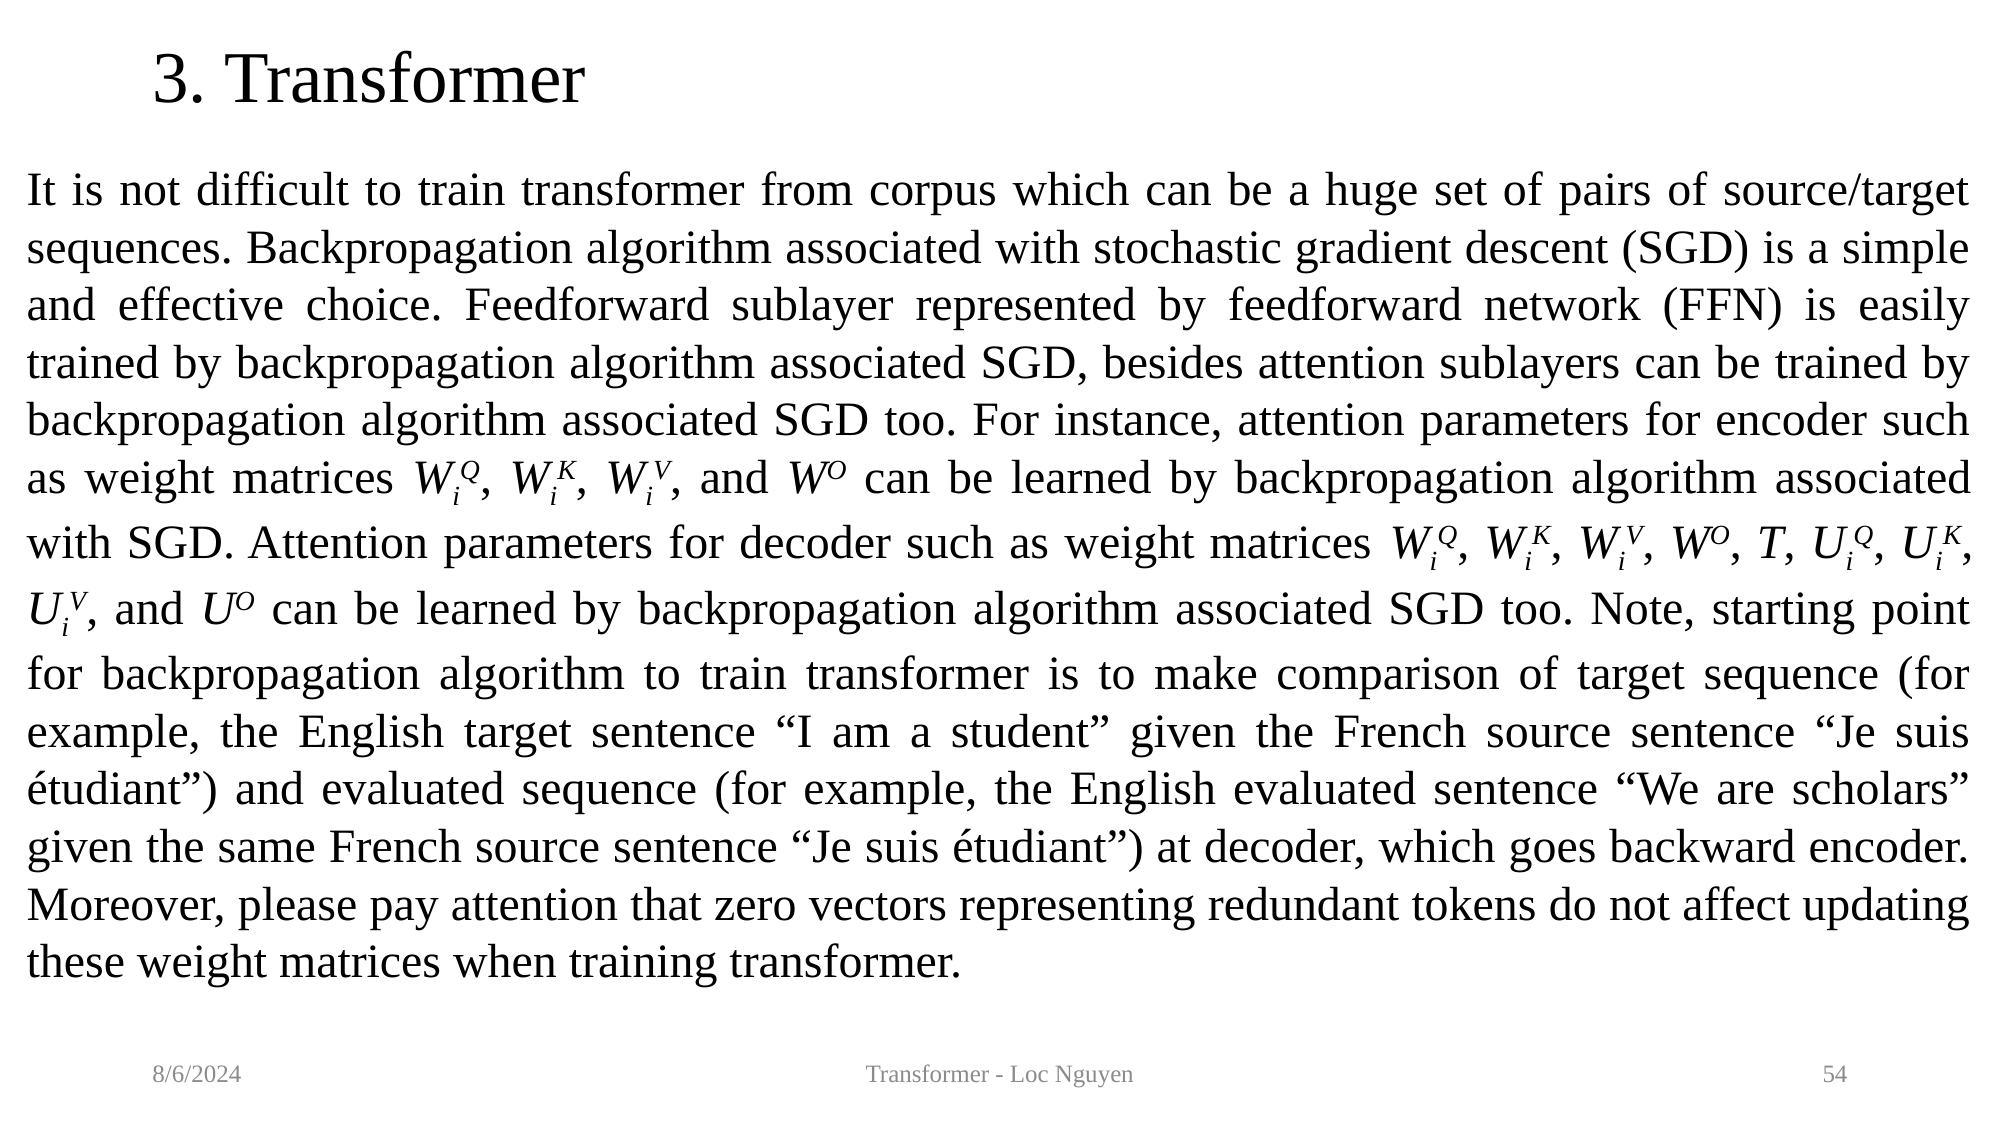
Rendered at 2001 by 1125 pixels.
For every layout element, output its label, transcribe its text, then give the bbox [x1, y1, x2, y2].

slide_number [137, 1042, 588, 1103]
slide_number 54 [1412, 1042, 1863, 1103]
list It is not difficult to train transformer from corpus which can be a huge set of pairs of source/target sequences. Backpropagation algorithm associated with stochastic gradient descent (SGD) is a simple and effective choice. Feedforward sublayer represented by feedforward network (FFN) is easily trained by backpropagation algorithm associated SGD, besides attention sublayers can be trained by backpropagation algorithm associated SGD too. For instance, attention parameters for encoder such as weight matrices WiQ, WiK, WiV, and WO can be learned by backpropagation algorithm associated with SGD. Attention parameters for decoder such as weight matrices WiQ, WiK, WiV, WO, T, UiQ, UiK, UiV, and UO can be learned by backpropagation algorithm associated SGD too. Note, starting point for backpropagation algorithm to train transformer is to make comparison of target sequence (for example, the English target sentence “I am a student” given the French source sentence “Je suis étudiant”) and evaluated sequence (for example, the English evaluated sentence “We are scholars” given the same French source sentence “Je suis étudiant”) at decoder, which goes backward encoder. Moreover, please pay attention that zero vectors representing redundant tokens do not affect updating these weight matrices when training transformer. [11, 149, 1989, 1000]
footer Transformer - Loc Nguyen [662, 1042, 1338, 1103]
title 3. Transformer [137, 19, 1863, 128]
